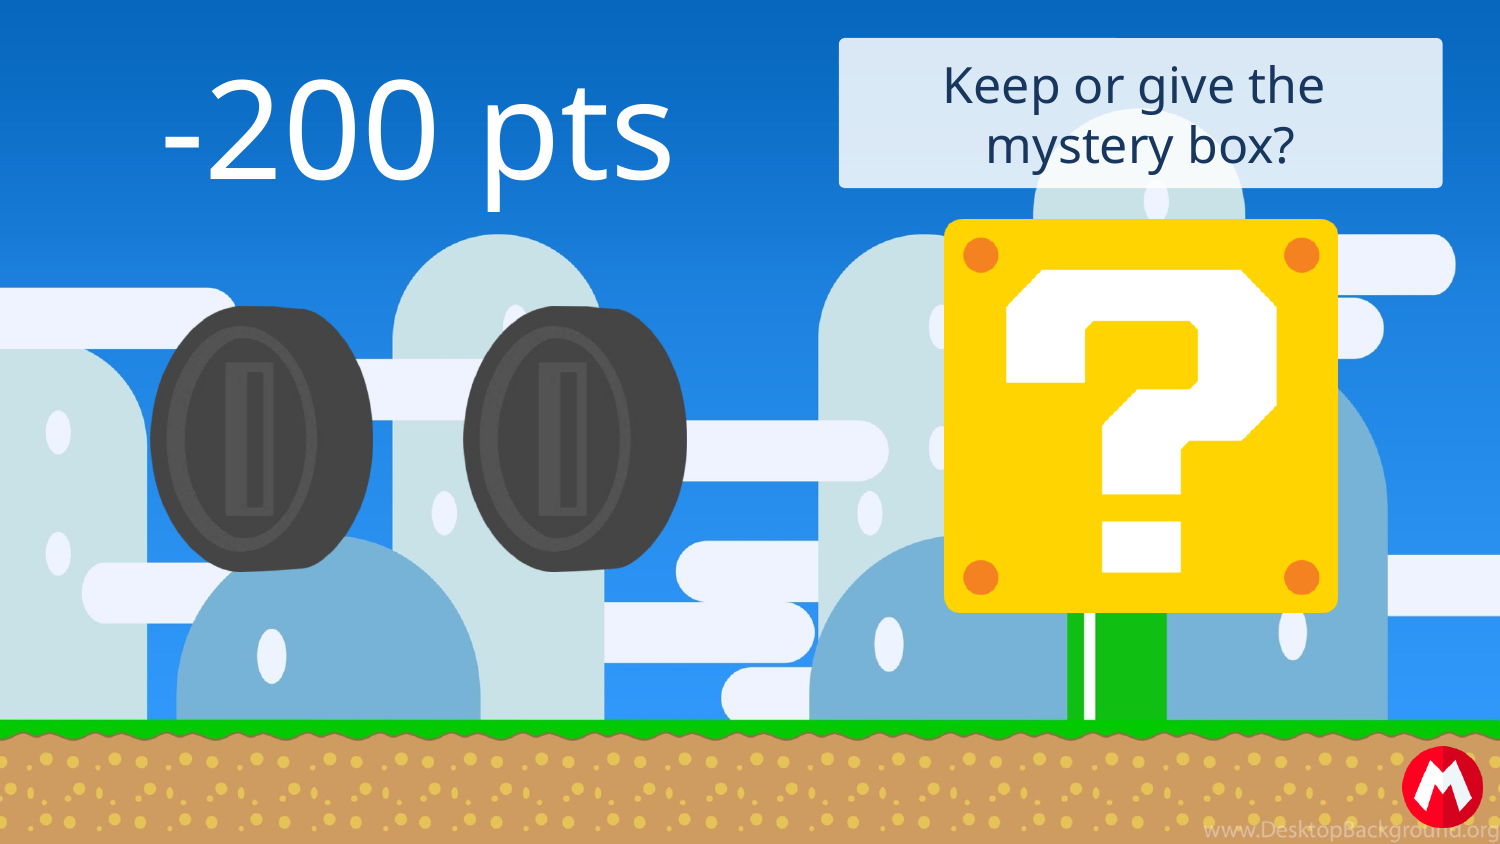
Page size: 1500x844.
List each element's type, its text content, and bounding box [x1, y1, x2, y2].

text_box -200 pts [37, 34, 800, 215]
text_box Keep or give the mystery box? [836, 35, 1445, 191]
picture [0, 0, 1500, 844]
